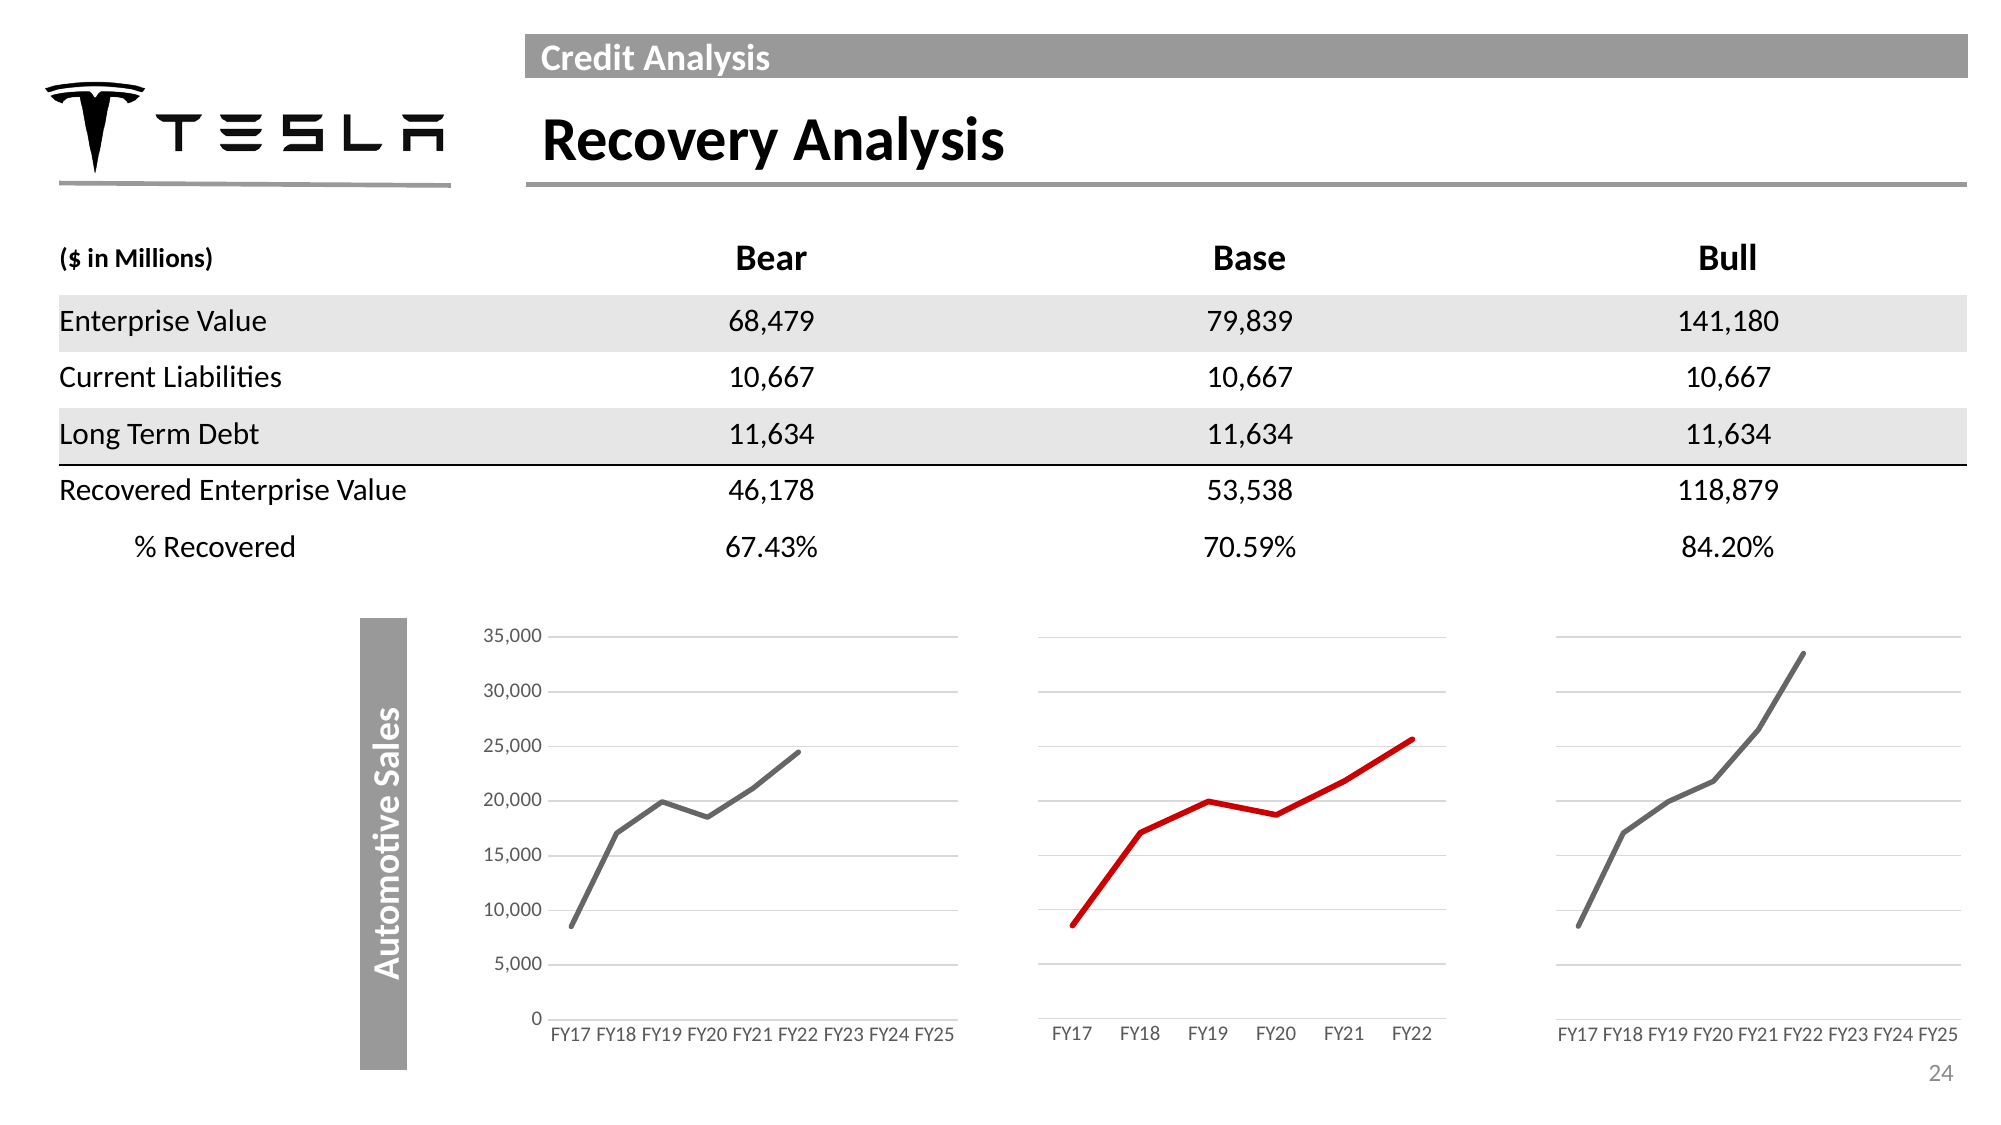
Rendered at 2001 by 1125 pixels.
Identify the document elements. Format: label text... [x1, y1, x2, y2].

slide_number 24 [1519, 1069, 1969, 1102]
table_cell 70.59% [1011, 521, 1489, 578]
table_header Bear [532, 227, 1011, 295]
text_box Automotive Sales [360, 618, 407, 1070]
table_header ($ in Millions) [59, 227, 532, 295]
table_header Base [1011, 227, 1489, 295]
table_cell Current Liabilities [59, 352, 532, 408]
table_cell Recovered Enterprise Value [59, 466, 532, 521]
table_cell 46,178 [532, 466, 1011, 521]
table_cell % Recovered [59, 521, 532, 578]
table_header Bull [1489, 227, 1967, 295]
chart [1499, 610, 1989, 1069]
table_cell 118,879 [1489, 466, 1967, 521]
table_cell 53,538 [1011, 466, 1489, 521]
table_cell 68,479 [532, 295, 1011, 352]
table_cell 10,667 [532, 352, 1011, 408]
text_box Recovery Analysis [527, 90, 1968, 181]
chart [450, 610, 962, 1070]
table_cell 10,667 [1489, 352, 1967, 408]
table_cell Long Term Debt [59, 408, 532, 464]
chart [1018, 610, 1476, 1069]
table_cell 84.20% [1489, 521, 1967, 578]
table_cell 79,839 [1011, 295, 1489, 352]
table_cell 11,634 [1489, 408, 1967, 464]
table_cell Enterprise Value [59, 295, 532, 352]
table_cell 141,180 [1489, 295, 1967, 352]
table_cell 67.43% [532, 521, 1011, 578]
picture [20, 16, 471, 236]
text_box Credit Analysis [525, 34, 1968, 78]
table_cell 11,634 [532, 408, 1011, 464]
table_cell 11,634 [1011, 408, 1489, 464]
table_cell 10,667 [1011, 352, 1489, 408]
